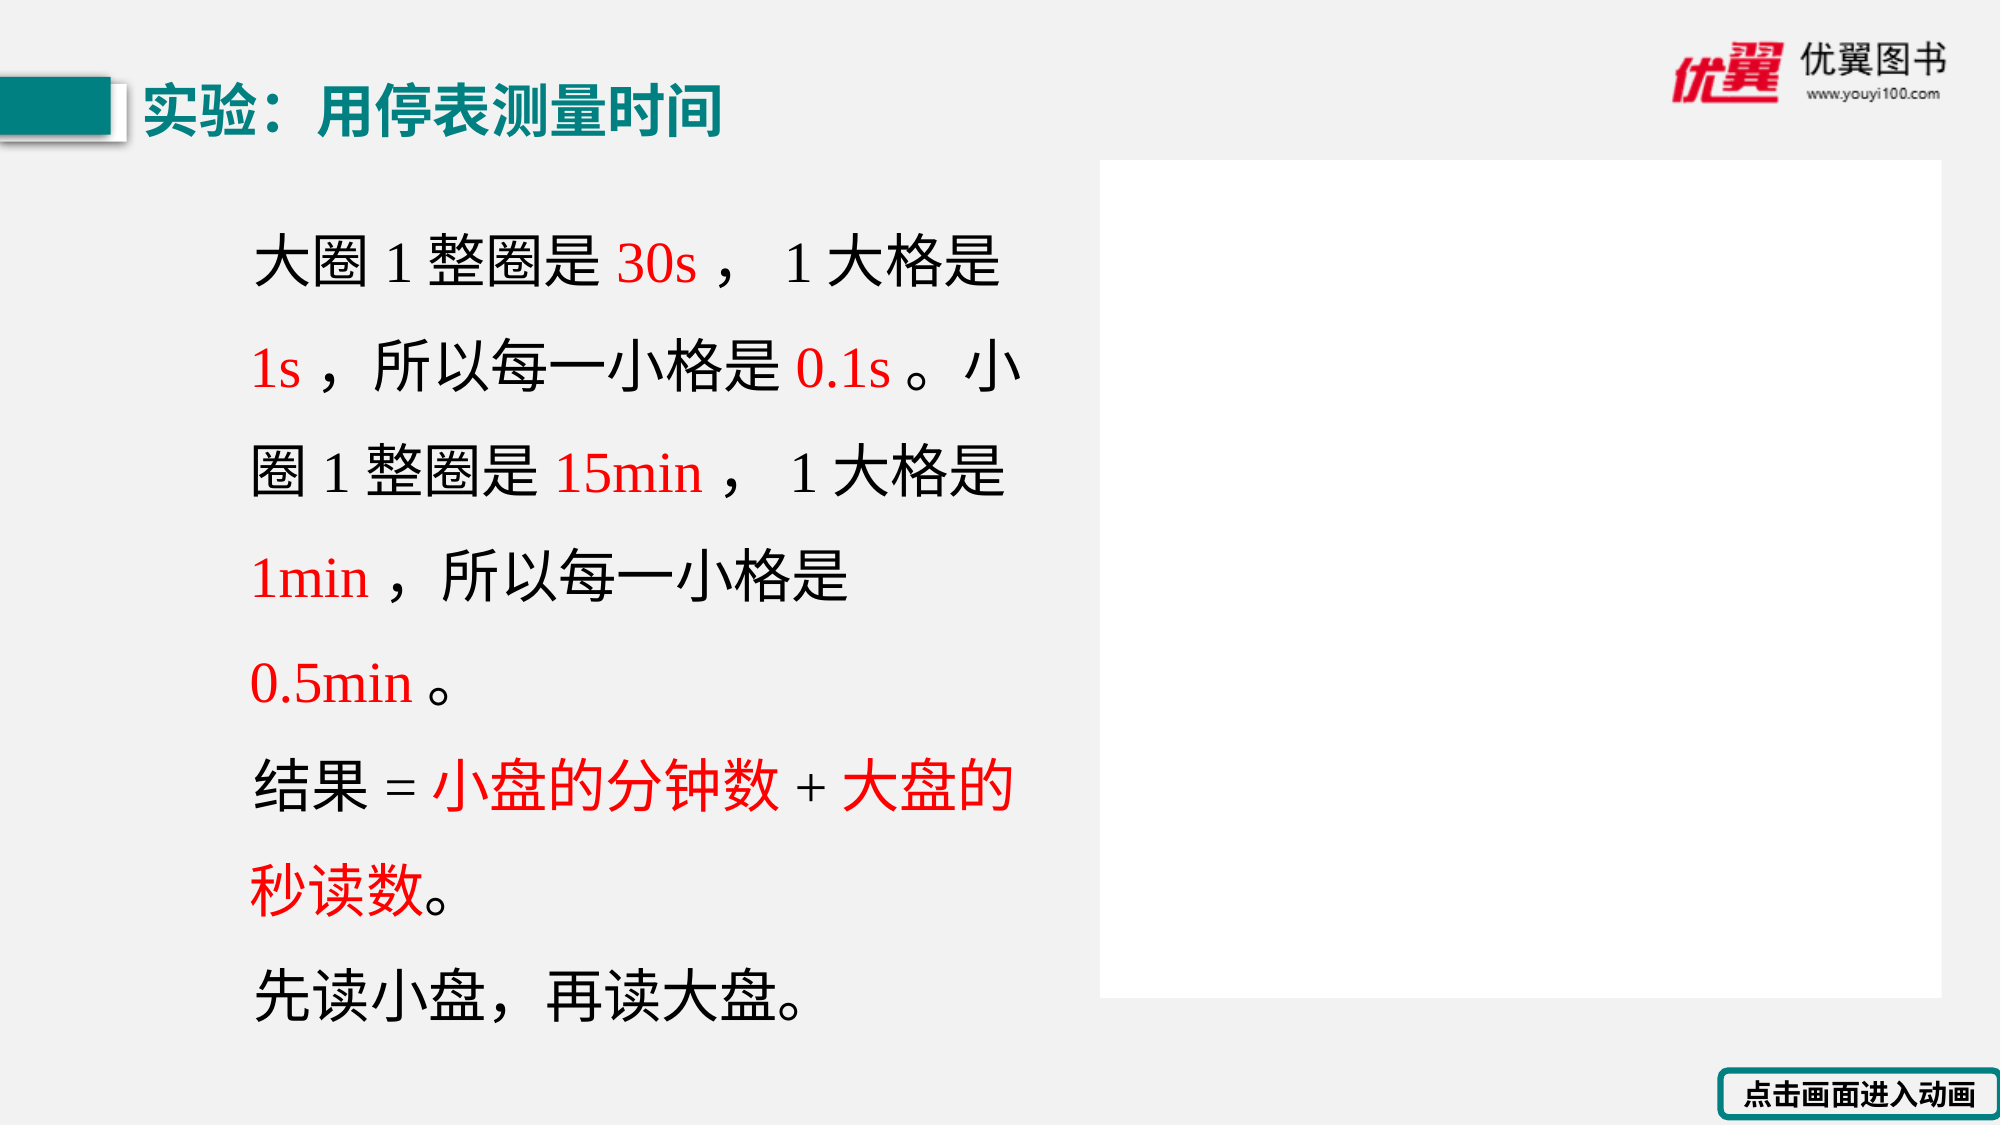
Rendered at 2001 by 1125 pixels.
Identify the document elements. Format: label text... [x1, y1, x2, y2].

picture [0, 0, 2001, 1125]
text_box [0, 66, 811, 153]
text_box 点击画面进入动画 [1719, 1069, 2000, 1119]
text_box 大圈1整圈是30s，1大格是1s，所以每一小格是0.1s。小圈1整圈是15min，1大格是1min，所以每一小格是0.5min。 结果=小盘的分钟数+大盘的秒读数。 先读小盘，再读大盘。 [234, 111, 1071, 1000]
